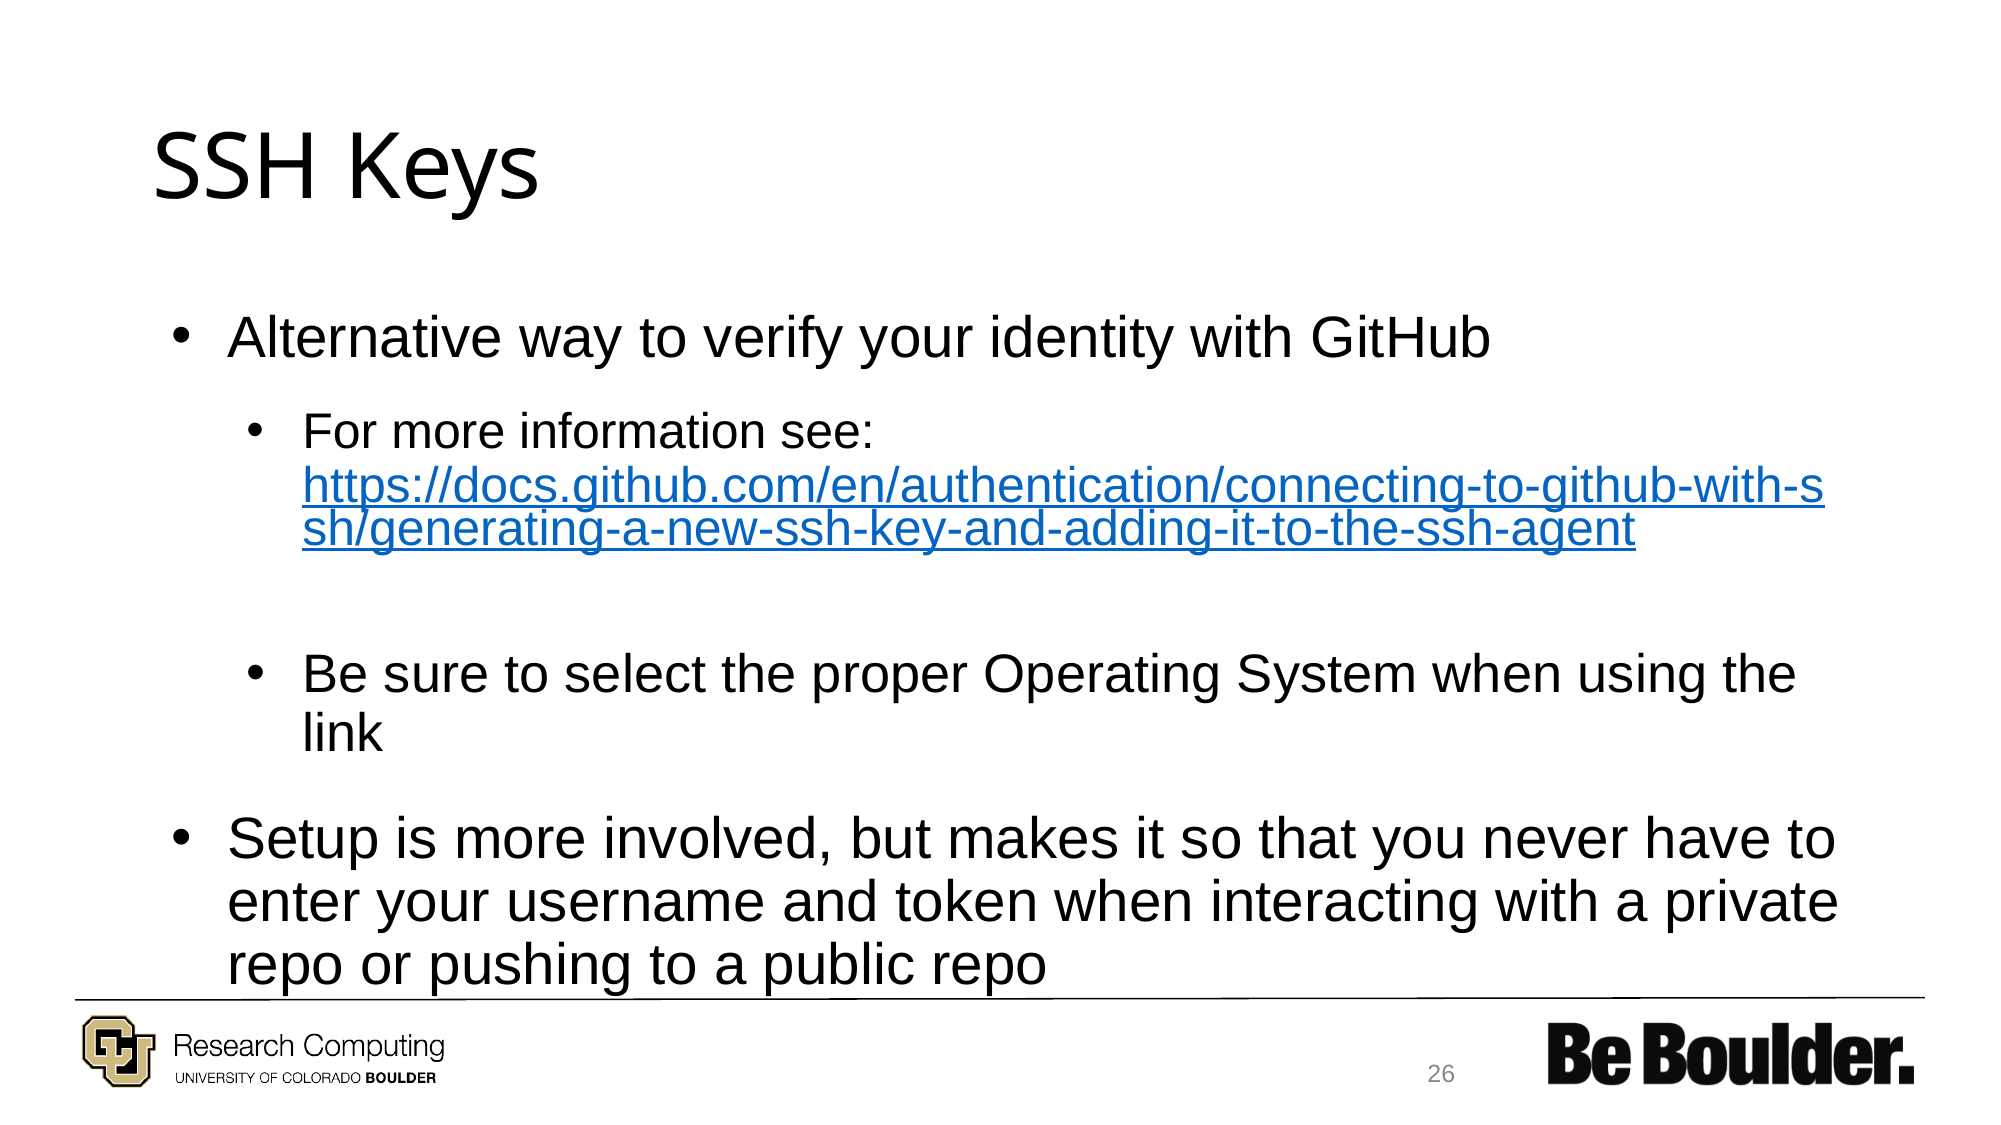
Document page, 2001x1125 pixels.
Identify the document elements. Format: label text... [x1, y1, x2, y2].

picture [1524, 1015, 1938, 1088]
list Alternative way to verify your identity with GitHub For more information see: https://docs.github.com/en/authentication/connecting-to-github-with-ssh/generating-a-new-ssh-key-and-adding-it-to-the-ssh-agent Be sure to select the proper Operating System when using the link Setup is more involved, but makes it so that you never have to enter your username and token when interacting with a private repo or pushing to a public repo [137, 299, 1863, 983]
picture [81, 1015, 444, 1088]
slide_number 26 [1412, 1042, 1525, 1103]
title SSH Keys [137, 59, 1863, 278]
